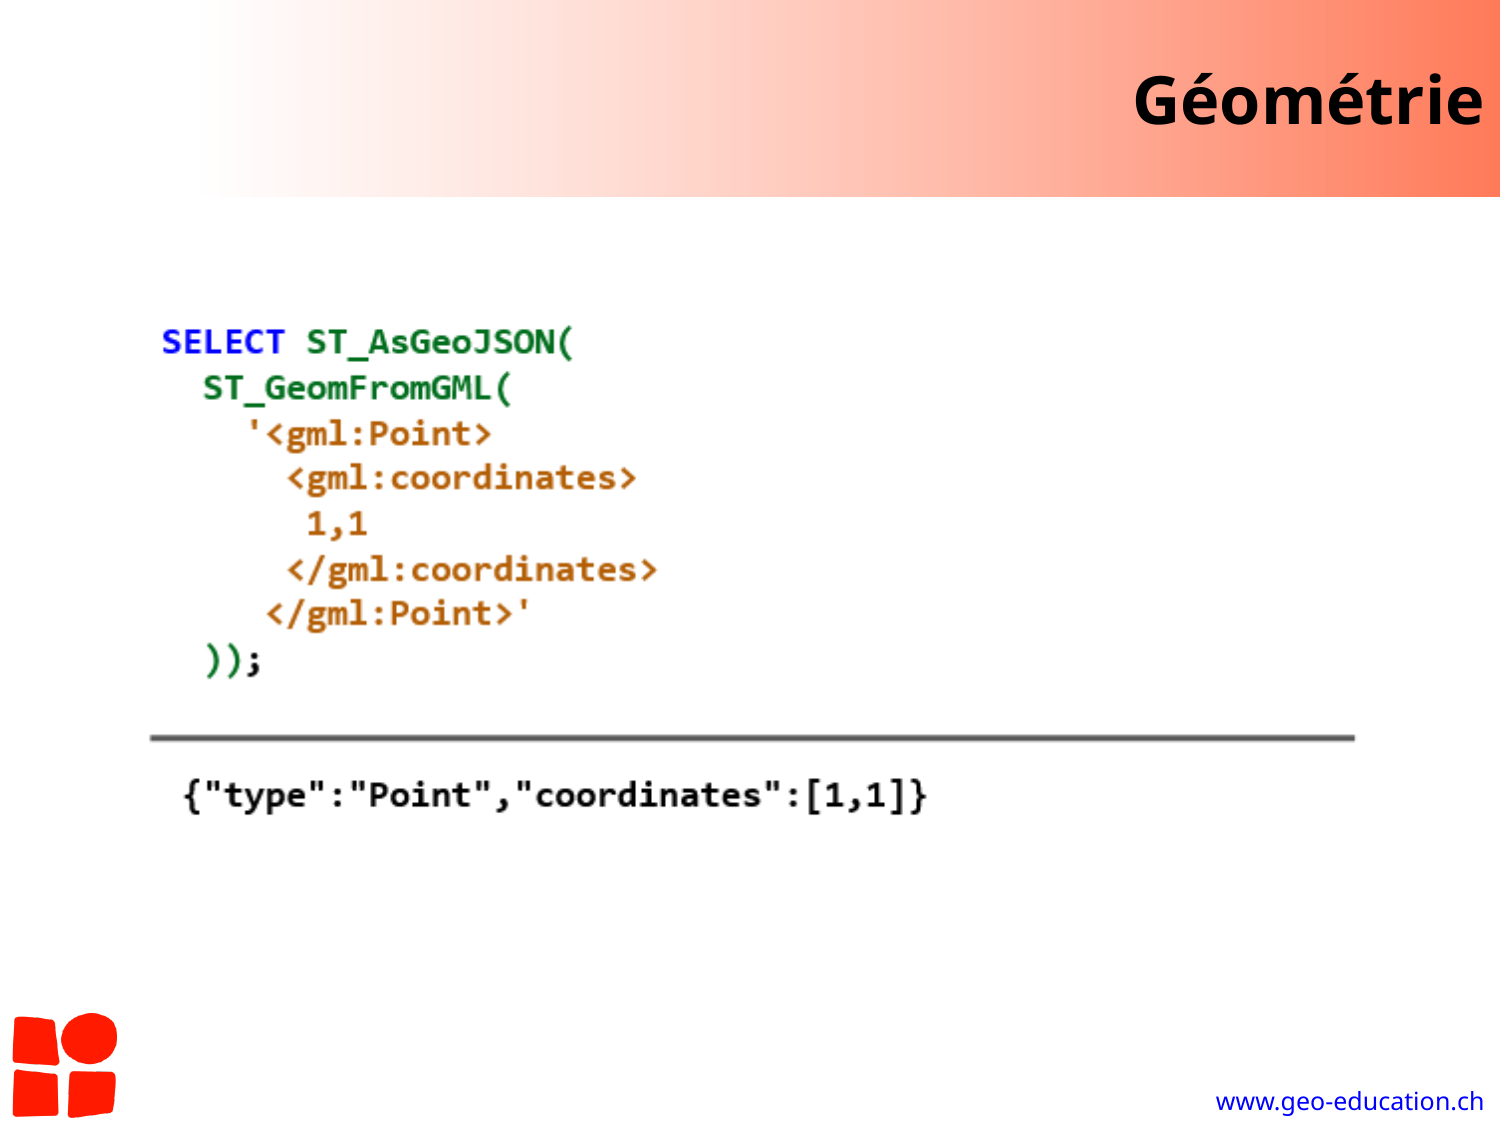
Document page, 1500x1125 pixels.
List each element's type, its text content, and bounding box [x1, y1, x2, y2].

title Géométrie [196, 0, 1500, 197]
picture [140, 302, 1403, 873]
picture [12, 1013, 117, 1118]
